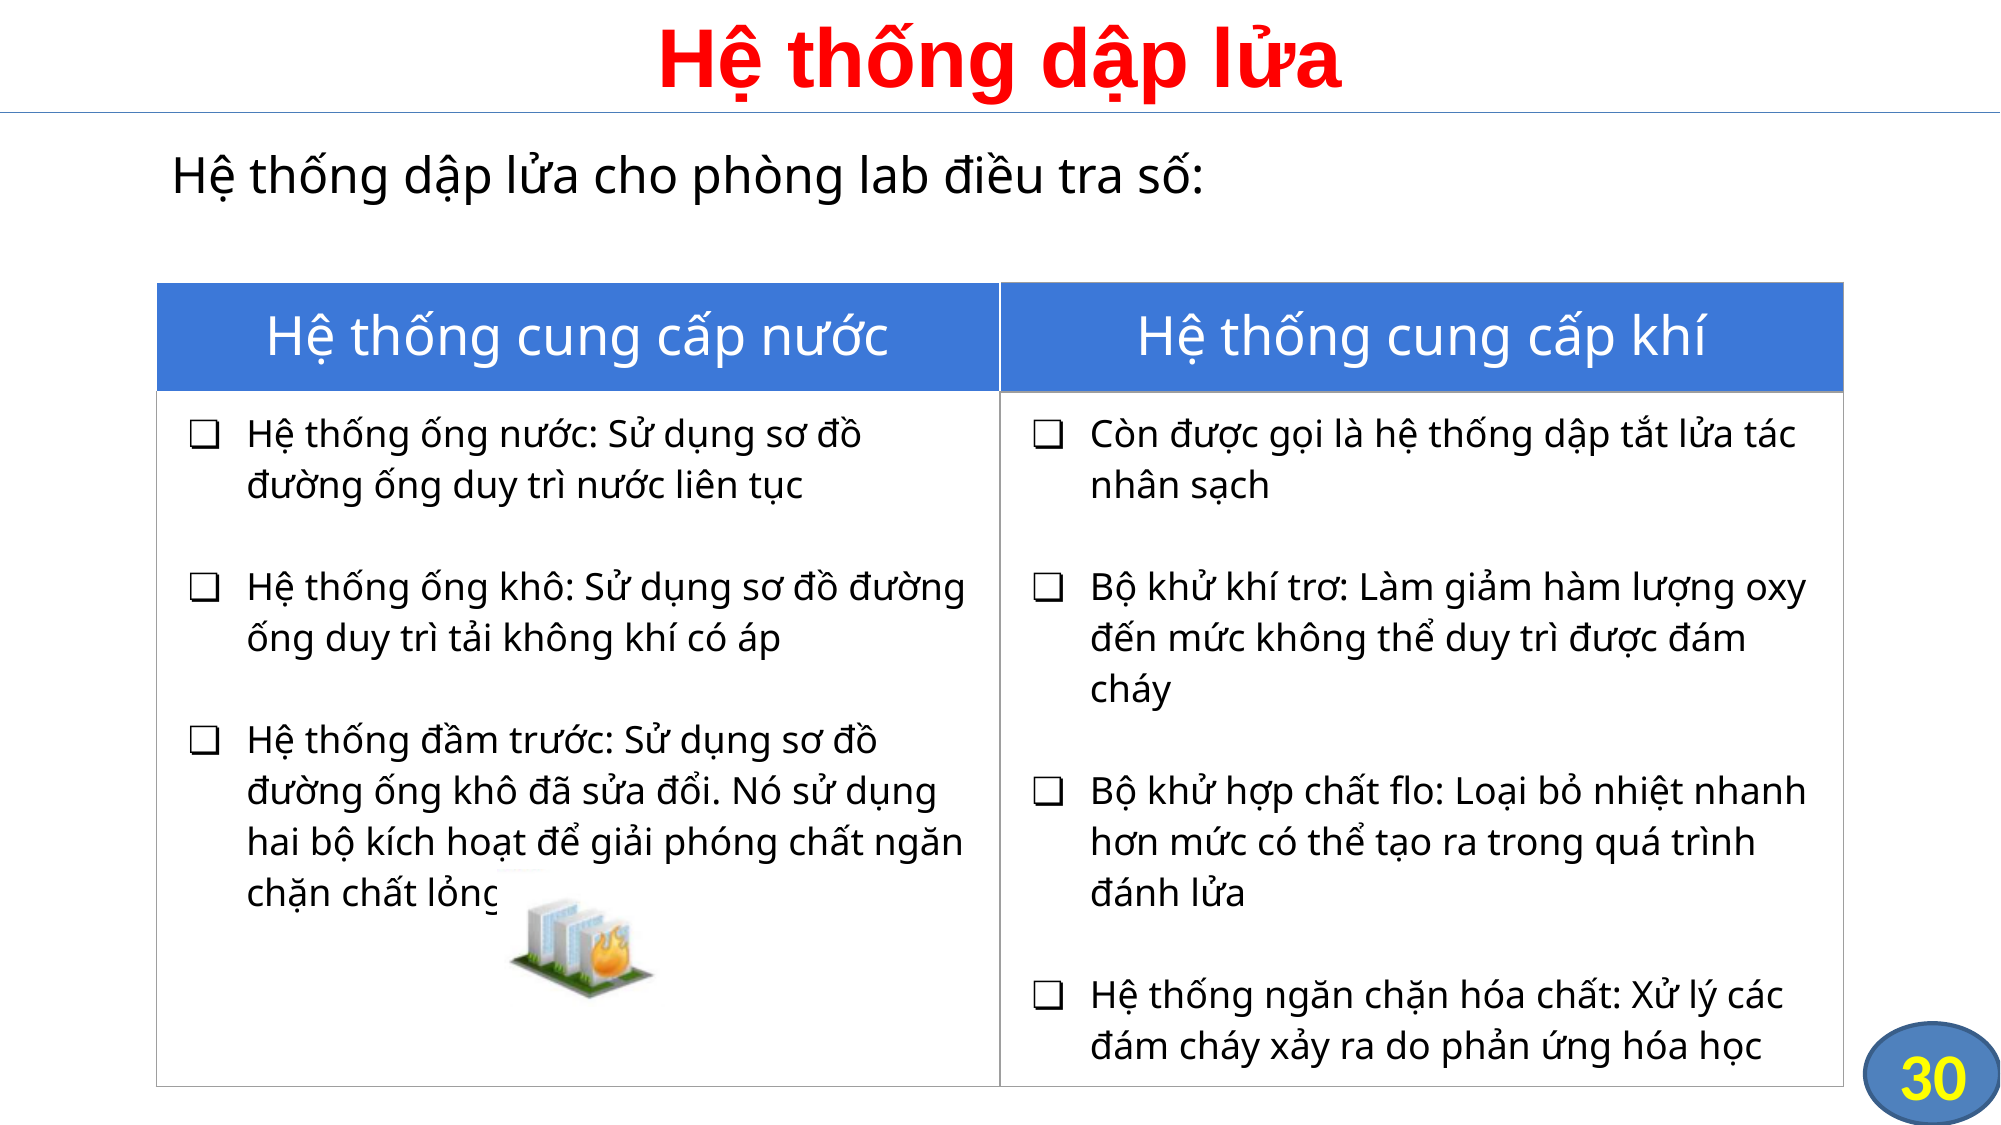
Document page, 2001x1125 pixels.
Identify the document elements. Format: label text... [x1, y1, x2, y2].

table_cell Hệ thống ống nước: Sử dụng sơ đồ đường ống duy trì nước liên tục Hệ thống ống khô: Sử dụng sơ đồ đường ống duy trì tải không khí có áp Hệ thống đầm trước: Sử dụng sơ đồ đường ống khô đã sửa đổi. Nó sử dụng hai bộ kích hoạt để giải phóng chất ngăn chặn chất lỏng [157, 393, 999, 1086]
table_header Hệ thống cung cấp nước [157, 283, 999, 391]
slide_number 30 [1866, 1023, 2000, 1125]
table_header Hệ thống cung cấp khí [1001, 283, 1843, 391]
list Hệ thống dập lửa cho phòng lab điều tra số: [156, 128, 2000, 283]
picture [497, 869, 672, 1008]
table_cell Còn được gọi là hệ thống dập tắt lửa tác nhân sạch Bộ khử khí trơ: Làm giảm hàm lượng oxy đến mức không thể duy trì được đám cháy Bộ khử hợp chất flo: Loại bỏ nhiệt nhanh hơn mức có thể tạo ra trong quá trình đánh lửa Hệ thống ngăn chặn hóa chất: Xử lý các đám cháy xảy ra do phản ứng hóa học [1001, 393, 1843, 1086]
title Hệ thống dập lửa [0, 0, 2000, 113]
